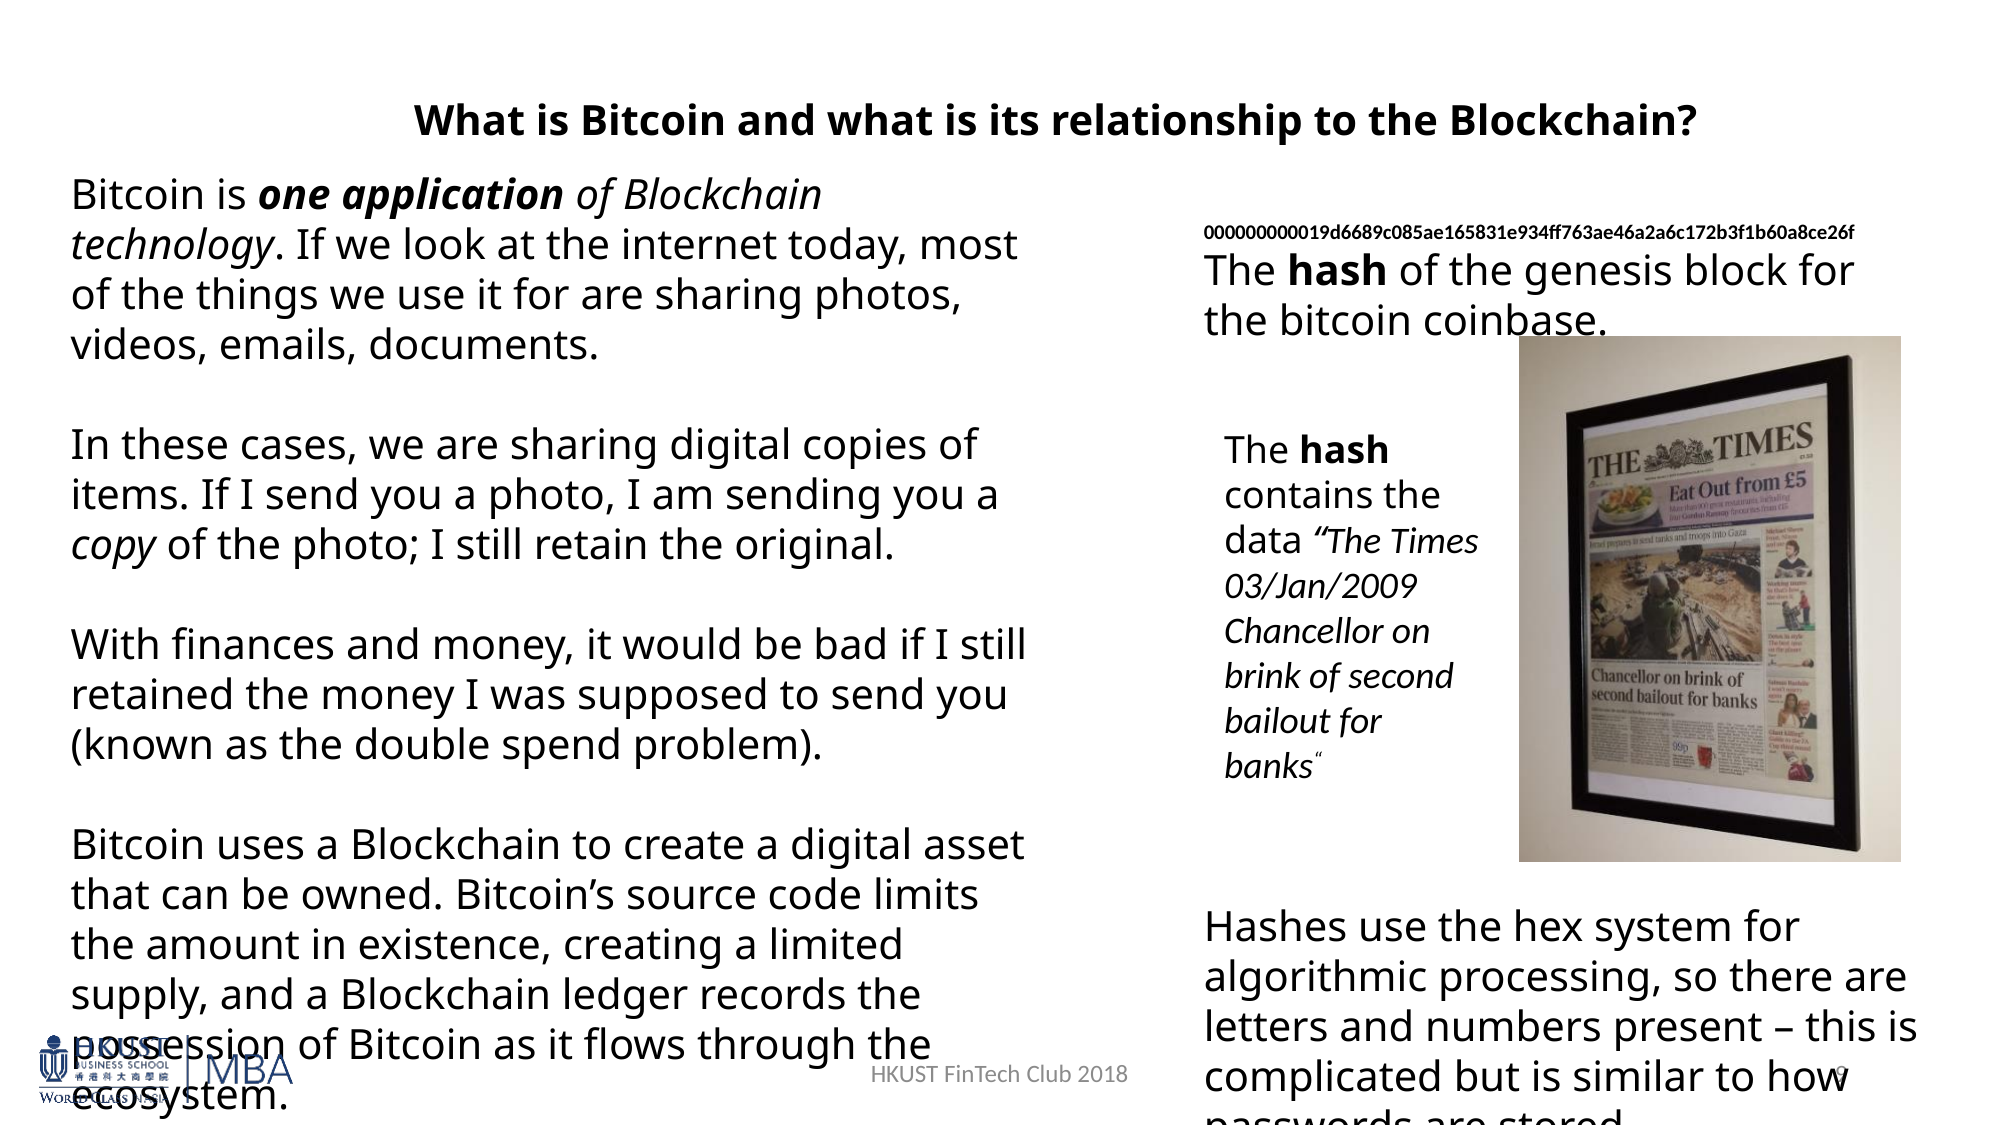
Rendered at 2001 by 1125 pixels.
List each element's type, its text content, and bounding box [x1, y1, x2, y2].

footer HKUST FinTech Club 2018 [662, 1042, 1338, 1103]
slide_number 9 [1412, 1042, 1863, 1103]
text_box Hashes use the hex system for algorithmic processing, so there are letters and numbers present – this is complicated but is similar to how passwords are stored [1188, 892, 1955, 1125]
text_box 000000000019d6689c085ae165831e934ff763ae46a2a6c172b3f1b60a8ce26f The hash of the genesis block for the bitcoin coinbase. [1188, 211, 1901, 351]
text_box Bitcoin is one application of Blockchain technology. If we look at the internet today, most of the things we use it for are sharing photos, videos, emails, documents. In these cases, we are sharing digital copies of items. If I send you a photo, I am sending you a copy of the photo; I still retain the original. With finances and money, it would be bad if I still retained the money I was supposed to send you (known as the double spend problem). Bitcoin uses a Blockchain to create a digital asset that can be owned. Bitcoin’s source code limits the amount in existence, creating a limited supply, and a Blockchain ledger records the possession of Bitcoin as it flows through the ecosystem. [55, 160, 1057, 1125]
text_box What is Bitcoin and what is its relationship to the Blockchain? [399, 86, 1713, 151]
picture [39, 1035, 293, 1103]
picture [1519, 336, 1901, 862]
text_box The hash contains the data “The Times 03/Jan/2009 Chancellor on brink of second bailout for banks“ [1209, 418, 1500, 794]
